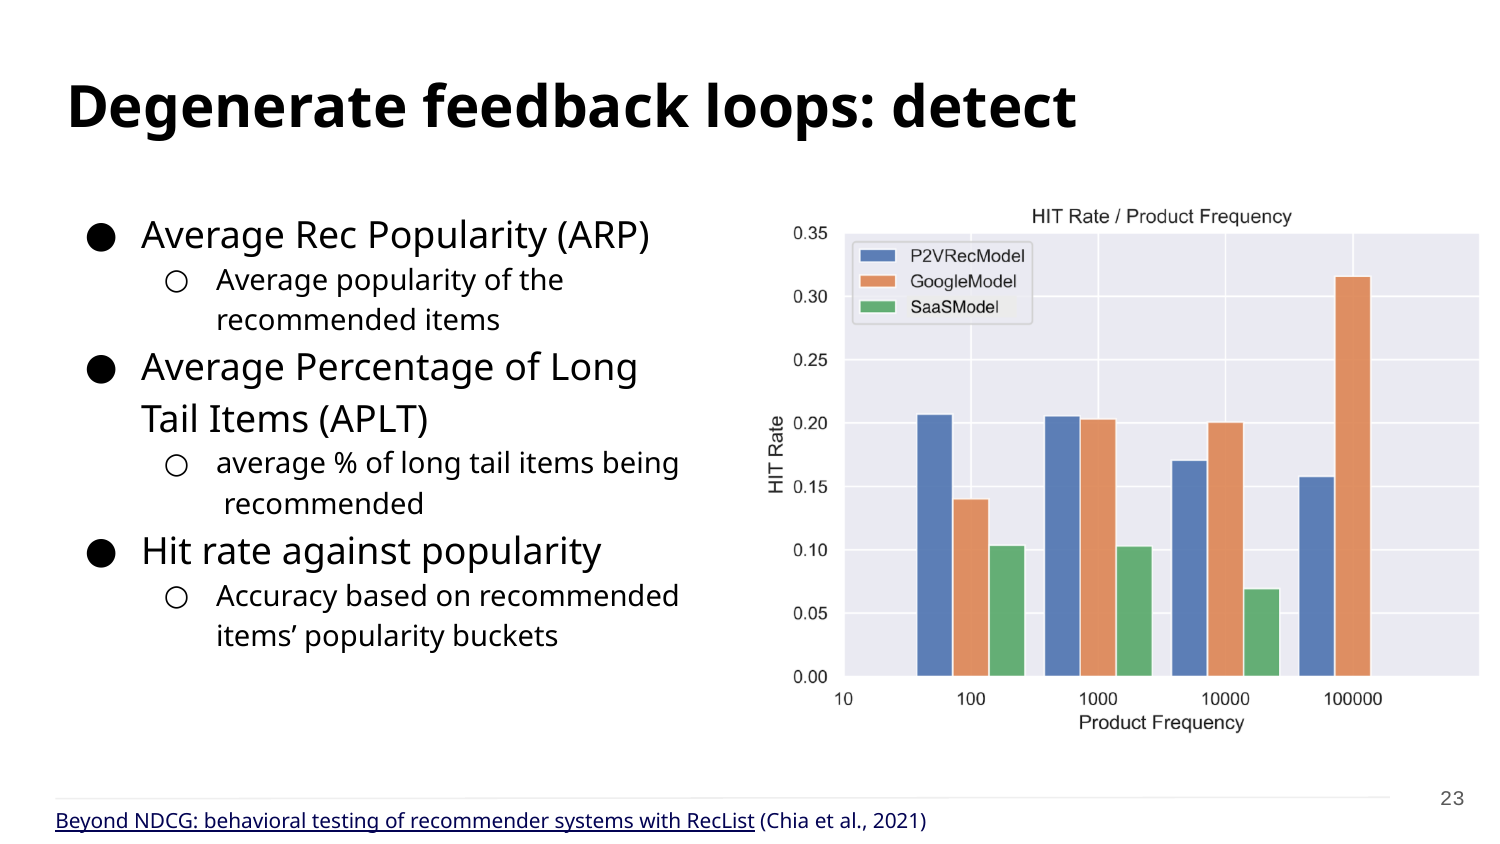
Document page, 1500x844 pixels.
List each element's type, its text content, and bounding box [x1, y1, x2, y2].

list Average Rec Popularity (ARP) Average popularity of the recommended items Average Percentage of Long Tail Items (APLT) average % of long tail items being recommended Hit rate against popularity Accuracy based on recommended items’ popularity buckets [51, 189, 703, 789]
title Degenerate feedback loops: detect [51, 54, 1449, 134]
text_box Beyond NDCG: behavioral testing of recommender systems with RecList (Chia et al., 2021) [55, 807, 1314, 844]
slide_number 23 [1389, 764, 1480, 830]
picture [749, 191, 1500, 740]
